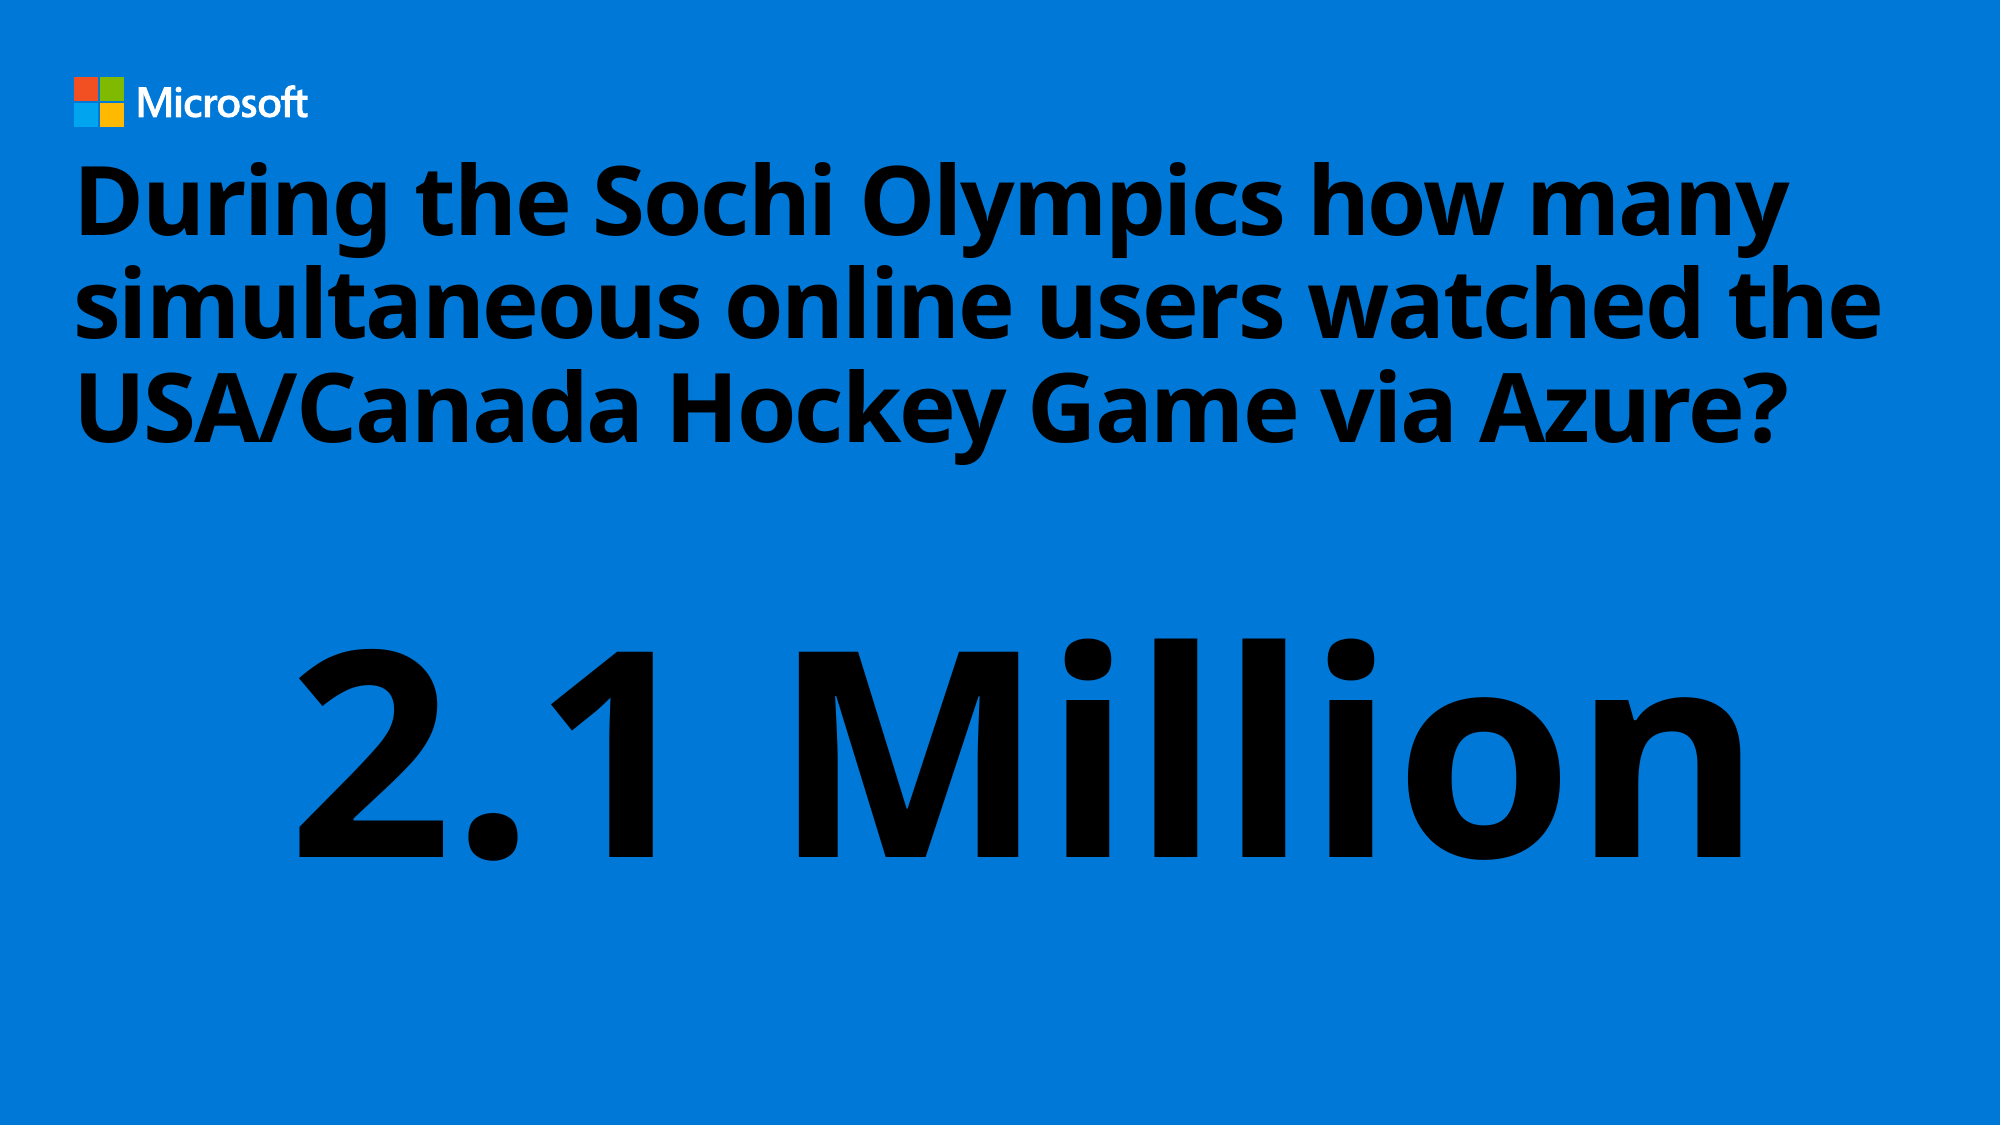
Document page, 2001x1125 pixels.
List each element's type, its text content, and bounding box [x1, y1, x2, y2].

title During the Sochi Olympics how many simultaneous online users watched the USA/Canada Hockey Game via Azure? [49, 137, 1951, 530]
list 2.1 Million [121, 590, 1930, 863]
